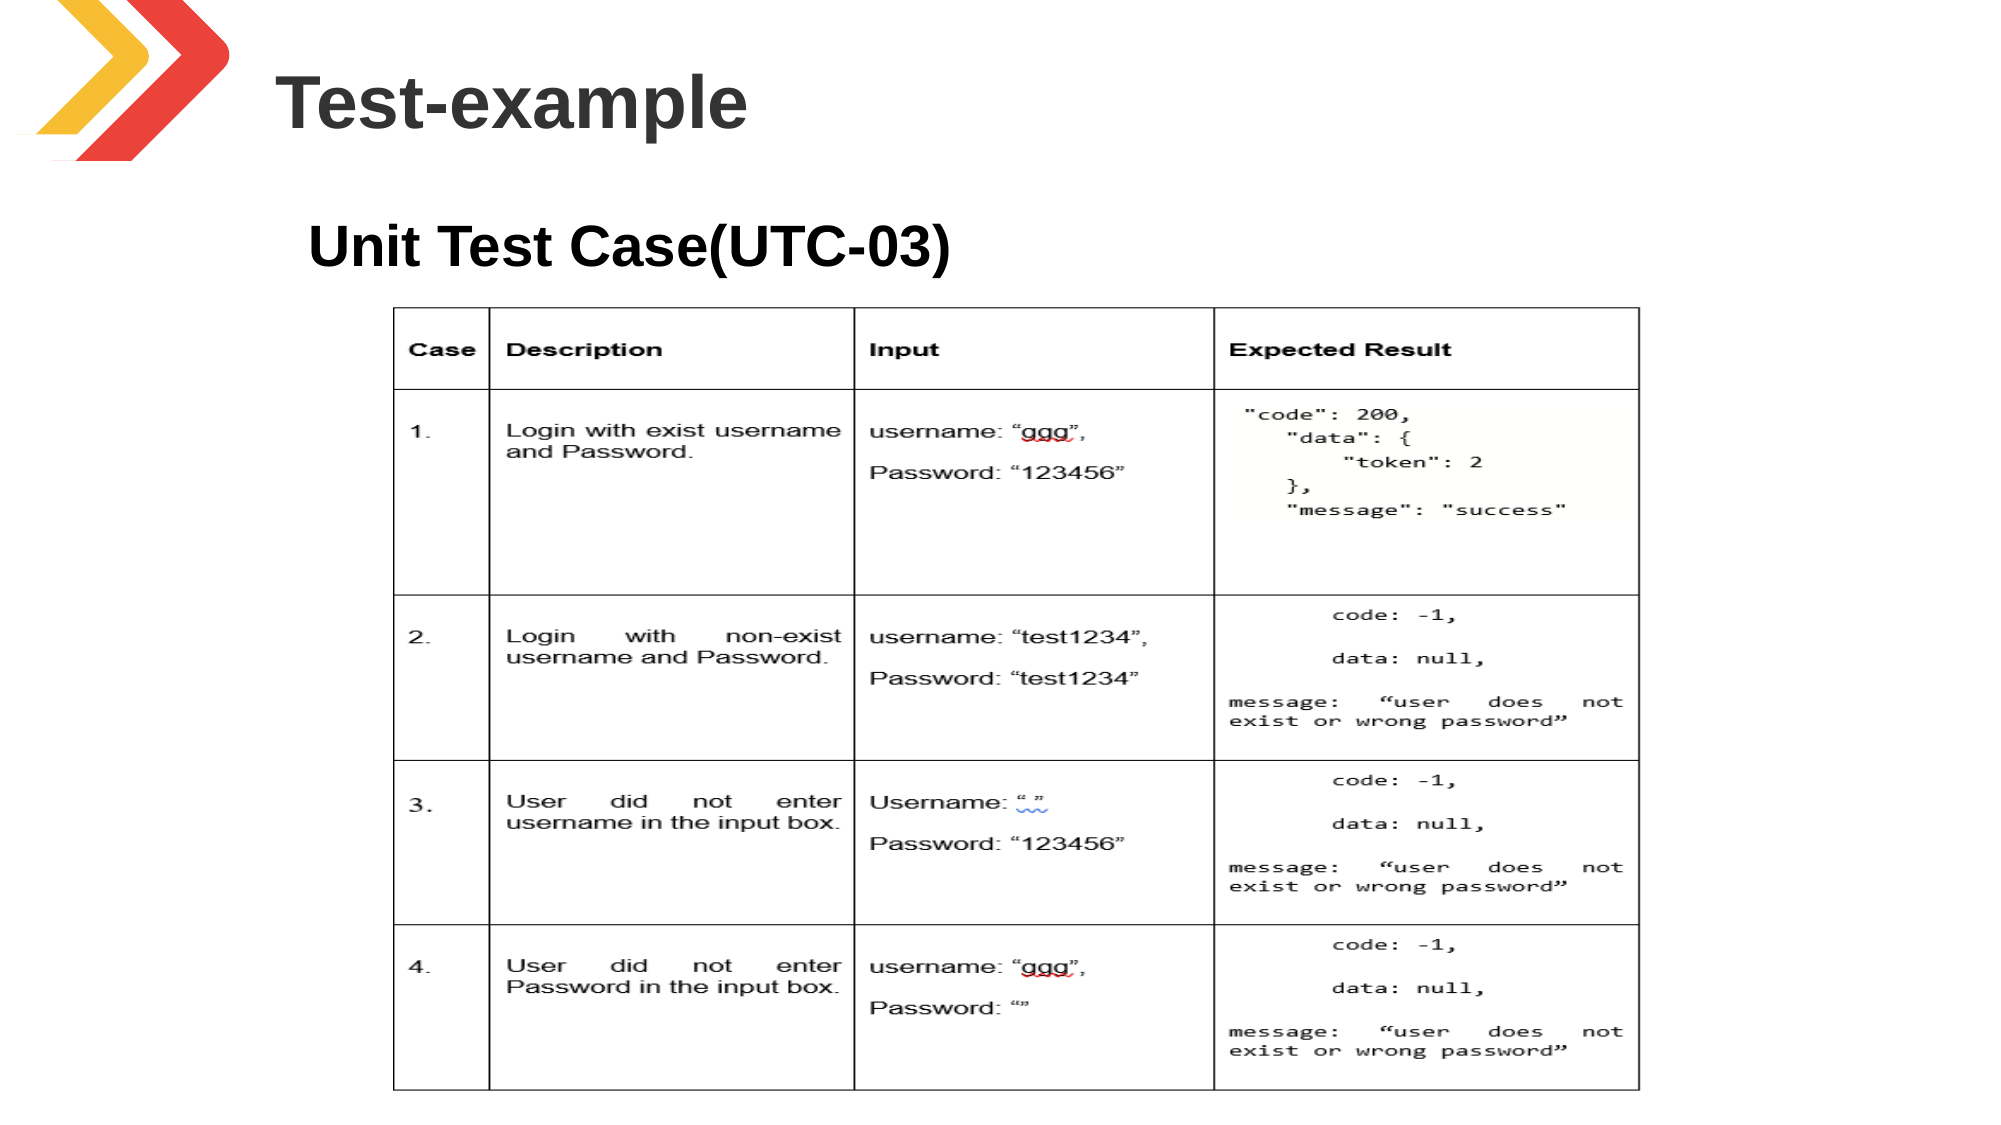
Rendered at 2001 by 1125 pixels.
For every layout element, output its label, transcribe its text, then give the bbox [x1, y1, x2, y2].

picture [392, 302, 1654, 1097]
text_box Unit Test Case(UTC-03) [280, 200, 981, 286]
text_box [0, 0, 950, 224]
